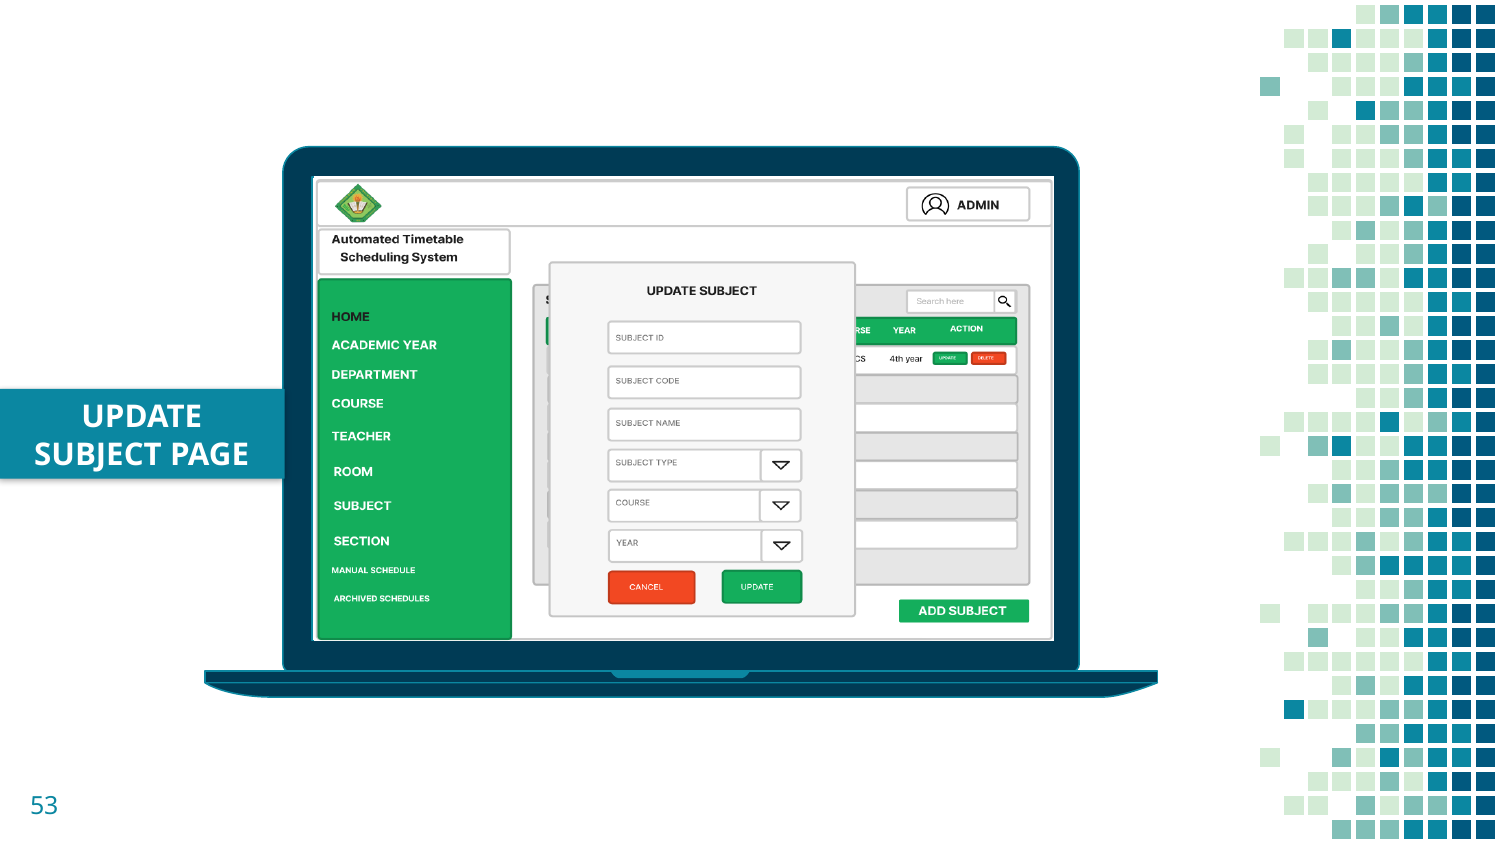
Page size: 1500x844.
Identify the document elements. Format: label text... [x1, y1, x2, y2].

slide_number 53 [15, 774, 105, 839]
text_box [204, 146, 1158, 698]
text_box UPDATE SUBJECT PAGE [0, 386, 199, 482]
picture [314, 177, 1053, 640]
